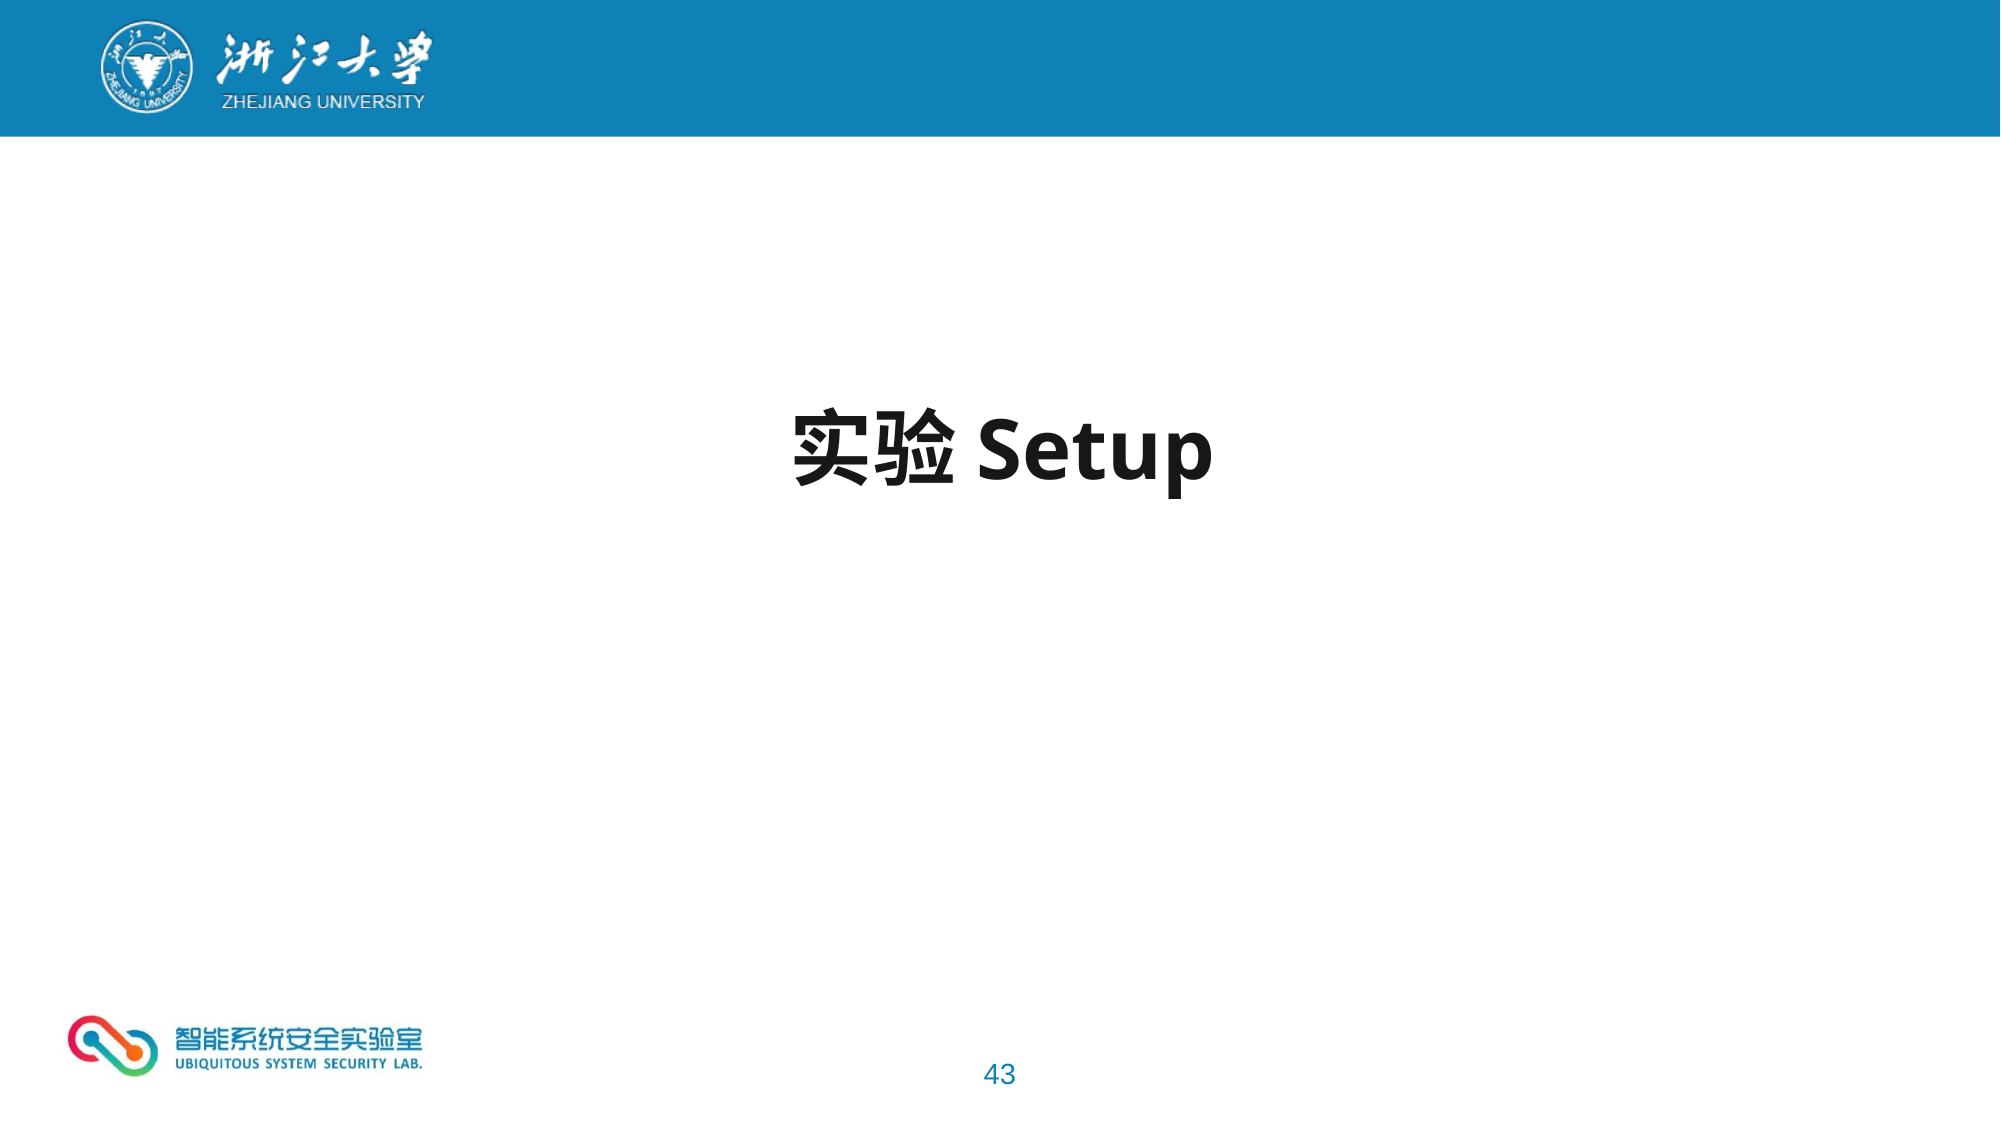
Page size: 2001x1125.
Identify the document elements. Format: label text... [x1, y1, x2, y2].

picture [391, 30, 432, 84]
picture [338, 33, 377, 74]
picture [216, 32, 274, 84]
text_box 实验Setup [186, 389, 1819, 504]
picture [50, 997, 447, 1093]
picture [368, 66, 380, 77]
picture [222, 95, 312, 108]
picture [281, 33, 307, 84]
picture [312, 40, 330, 66]
picture [317, 95, 425, 108]
picture [102, 21, 193, 114]
